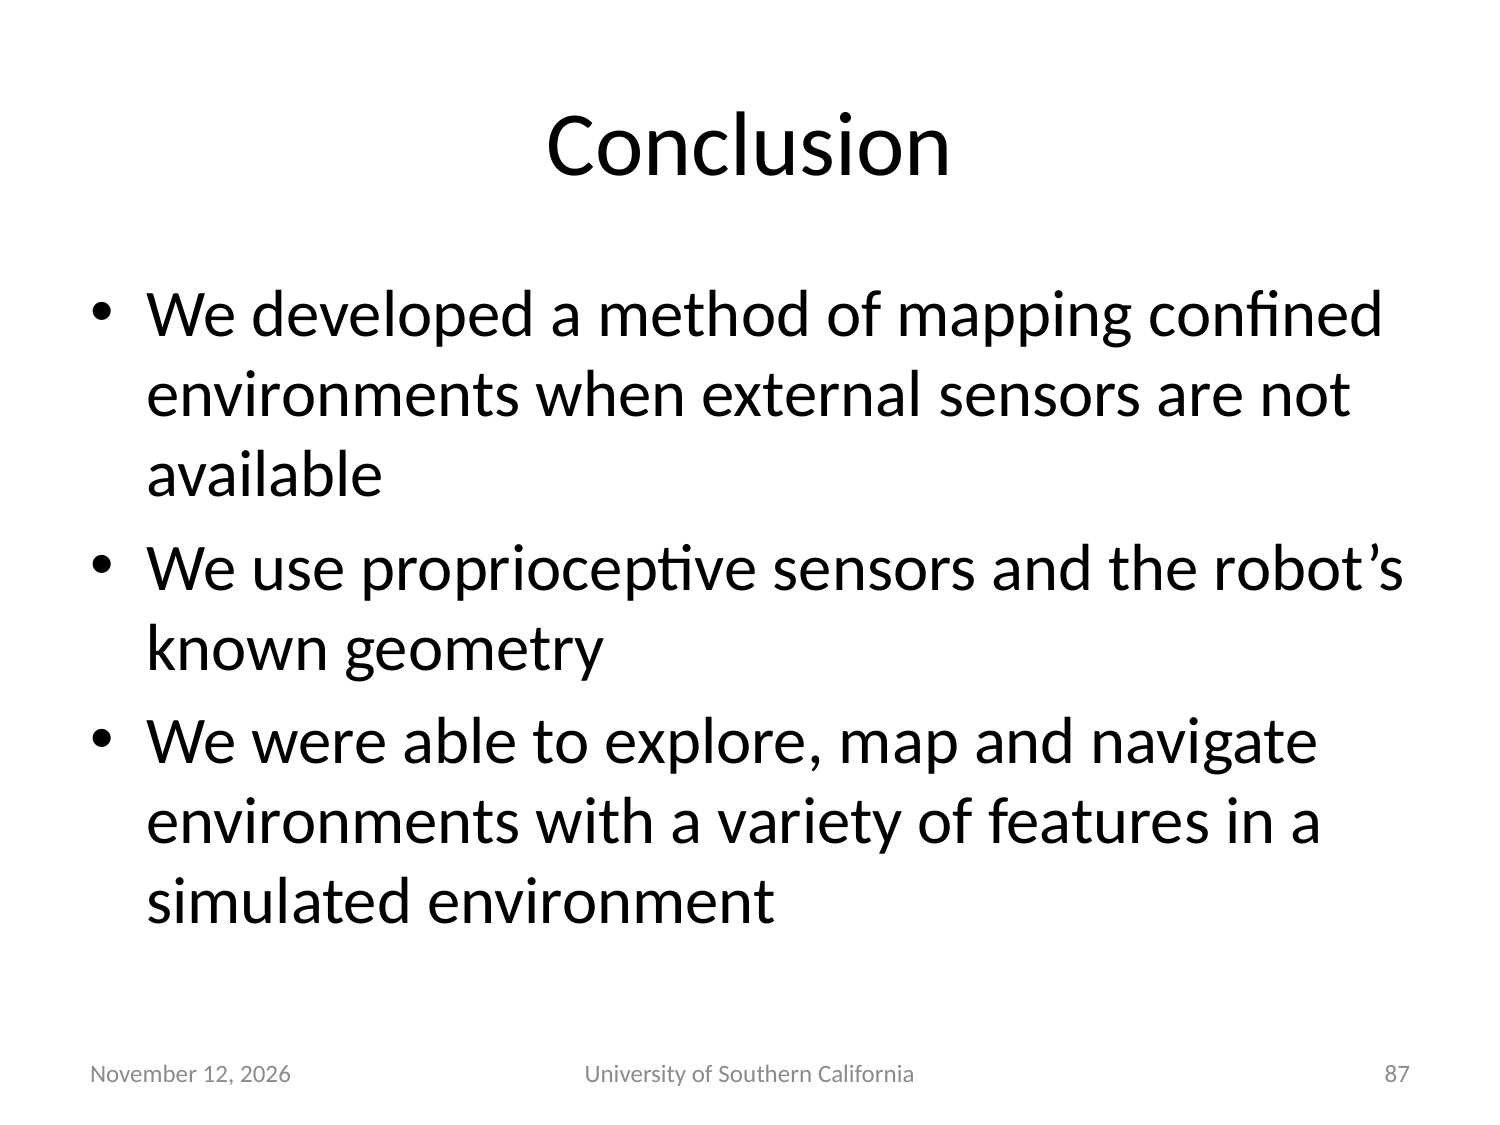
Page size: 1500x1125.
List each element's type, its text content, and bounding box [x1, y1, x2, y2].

slide_number 87 [1074, 1042, 1425, 1103]
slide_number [75, 1042, 425, 1103]
list We developed a method of mapping confined environments when external sensors are not available We use proprioceptive sensors and the robot’s known geometry We were able to explore, map and navigate environments with a variety of features in a simulated environment [75, 262, 1425, 1005]
title Conclusion [75, 45, 1425, 233]
footer University of Southern California [512, 1042, 988, 1103]
